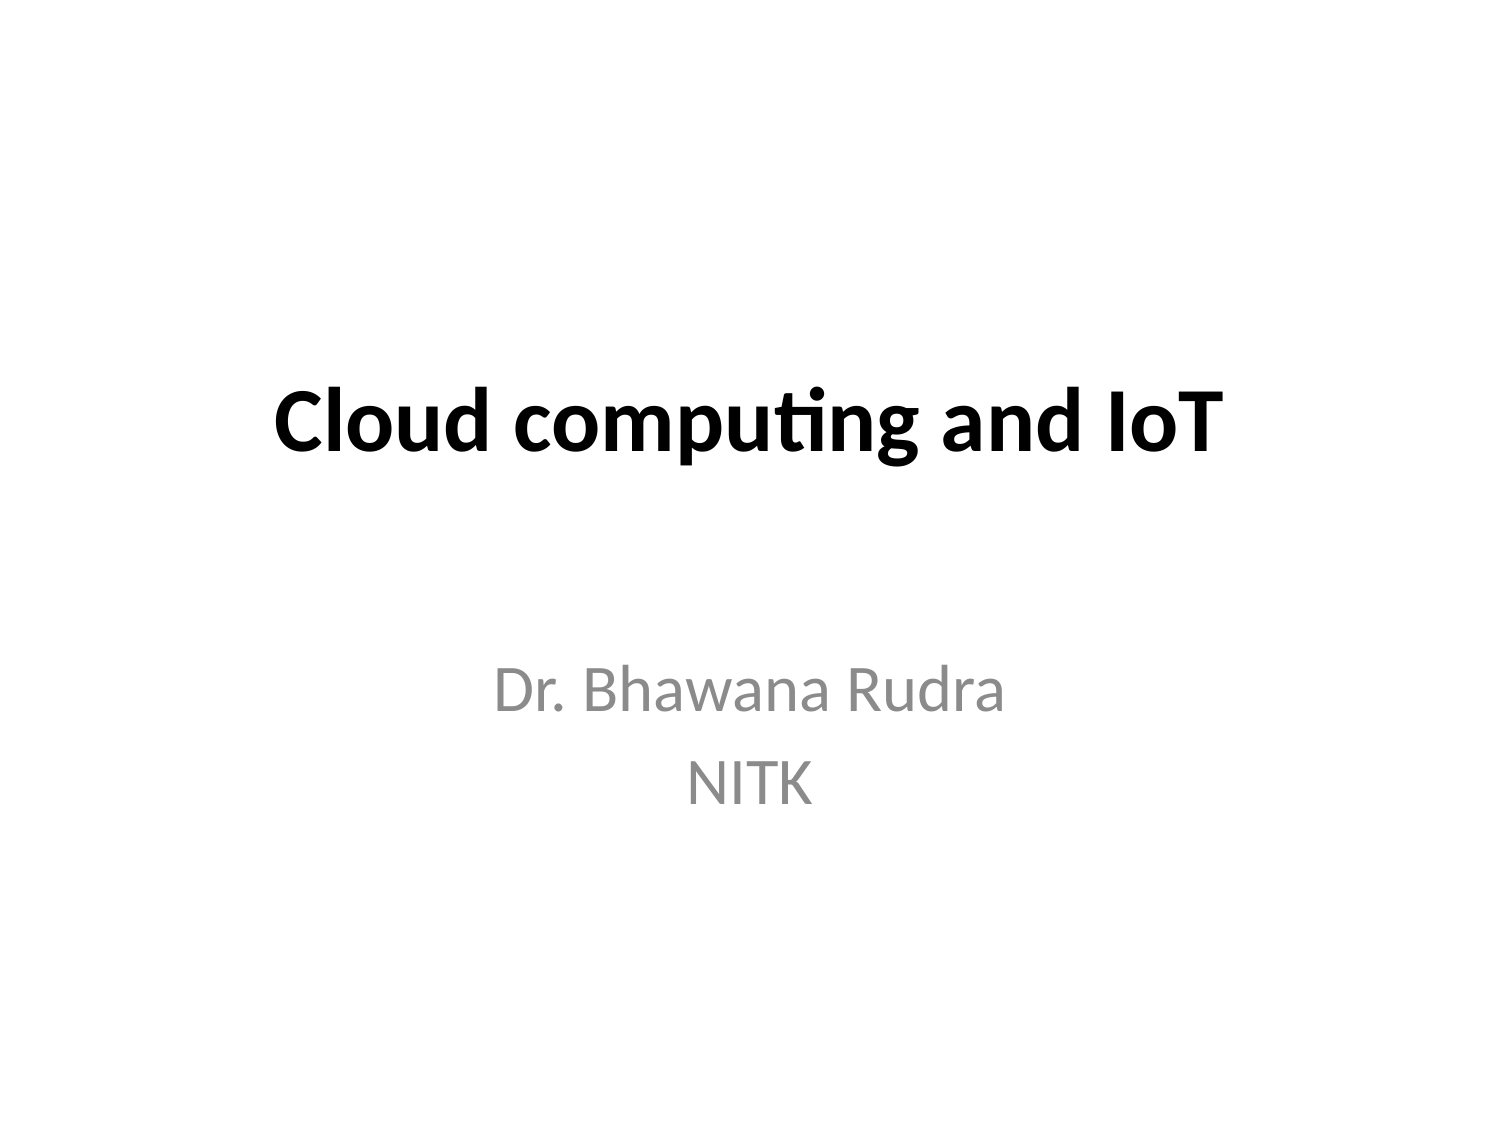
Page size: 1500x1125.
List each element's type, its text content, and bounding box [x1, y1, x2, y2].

subtitle Dr. Bhawana Rudra NITK [225, 637, 1275, 925]
title Cloud computing and IoT [112, 349, 1388, 591]
